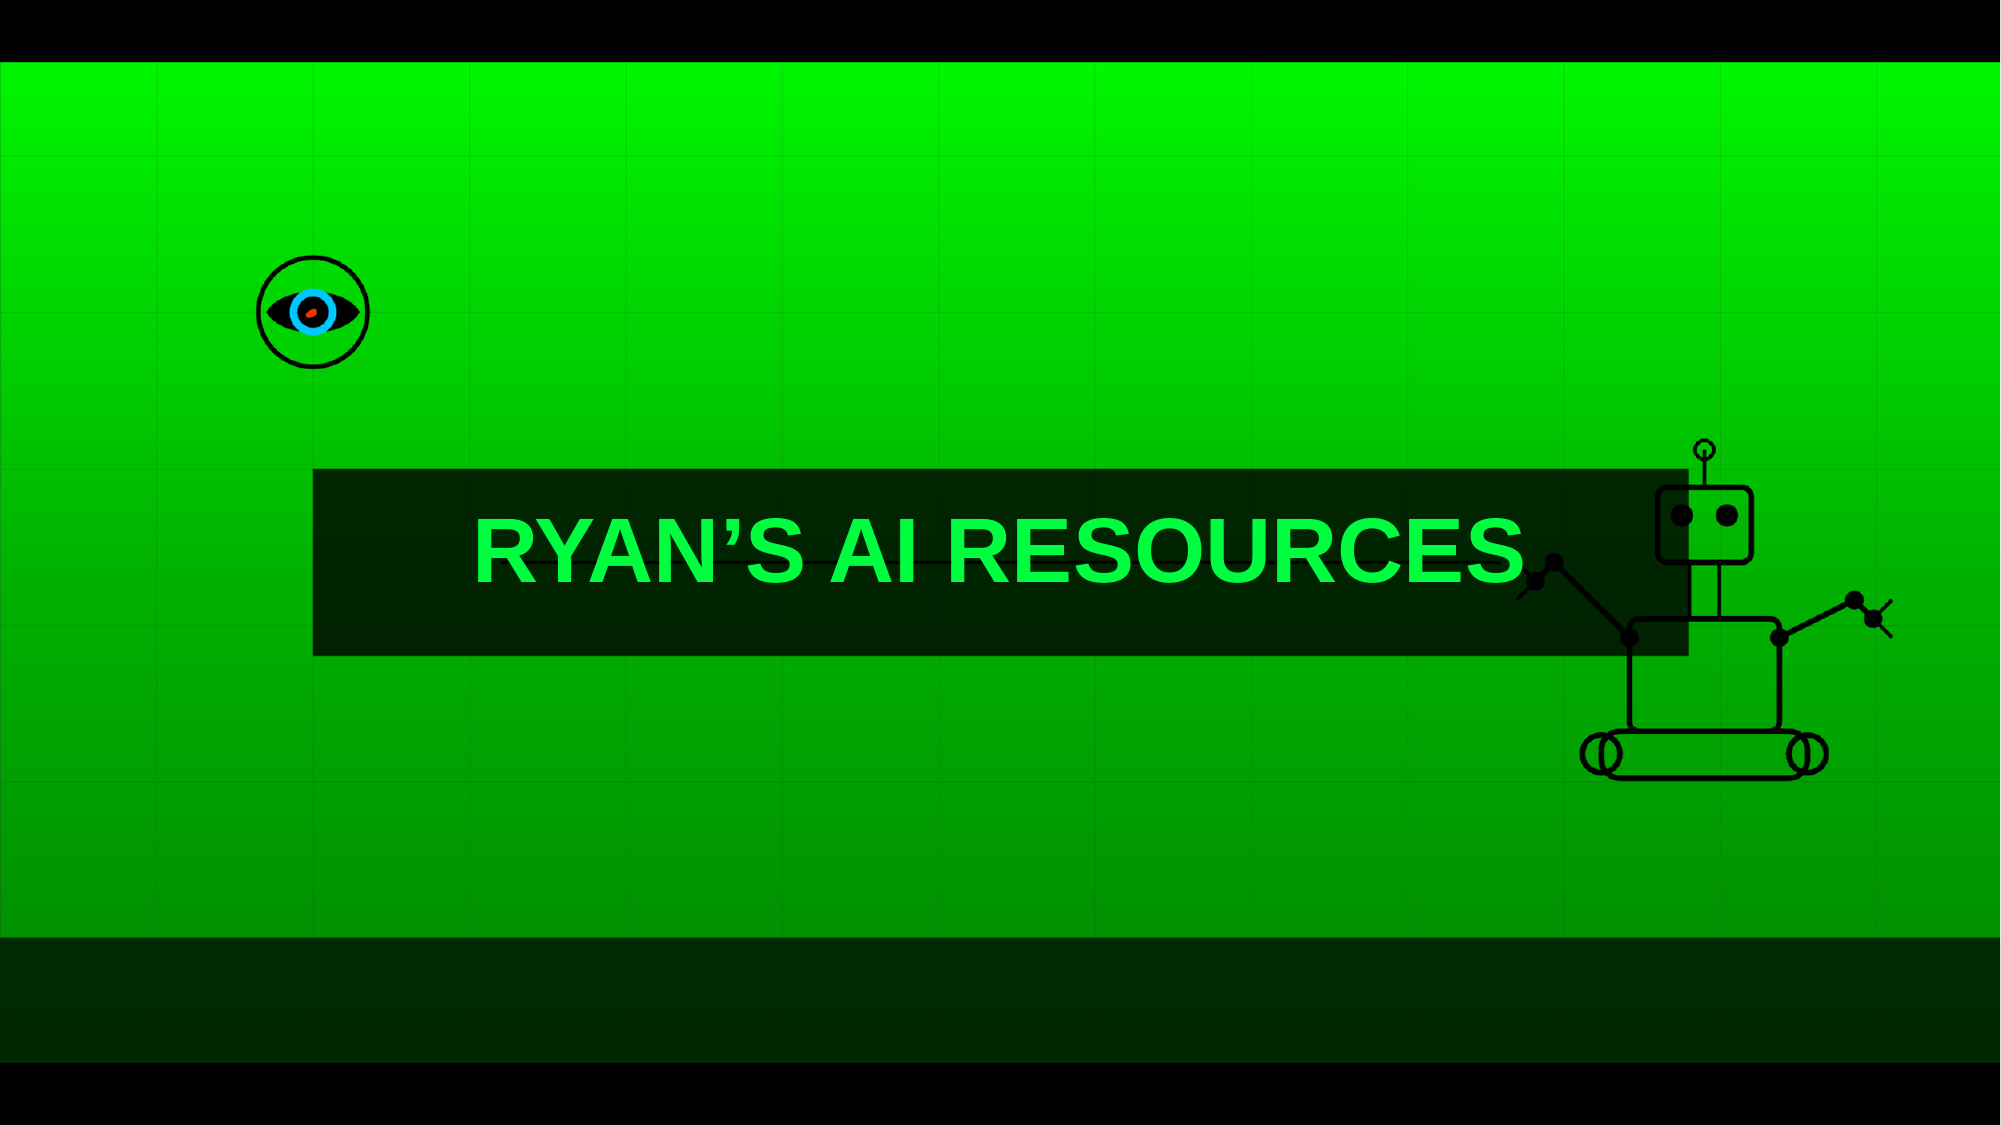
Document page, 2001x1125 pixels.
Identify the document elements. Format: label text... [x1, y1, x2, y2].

picture [0, 0, 2001, 1125]
list [0, 936, 2000, 1125]
title RYAN’S AI RESOURCES [296, 490, 1704, 611]
